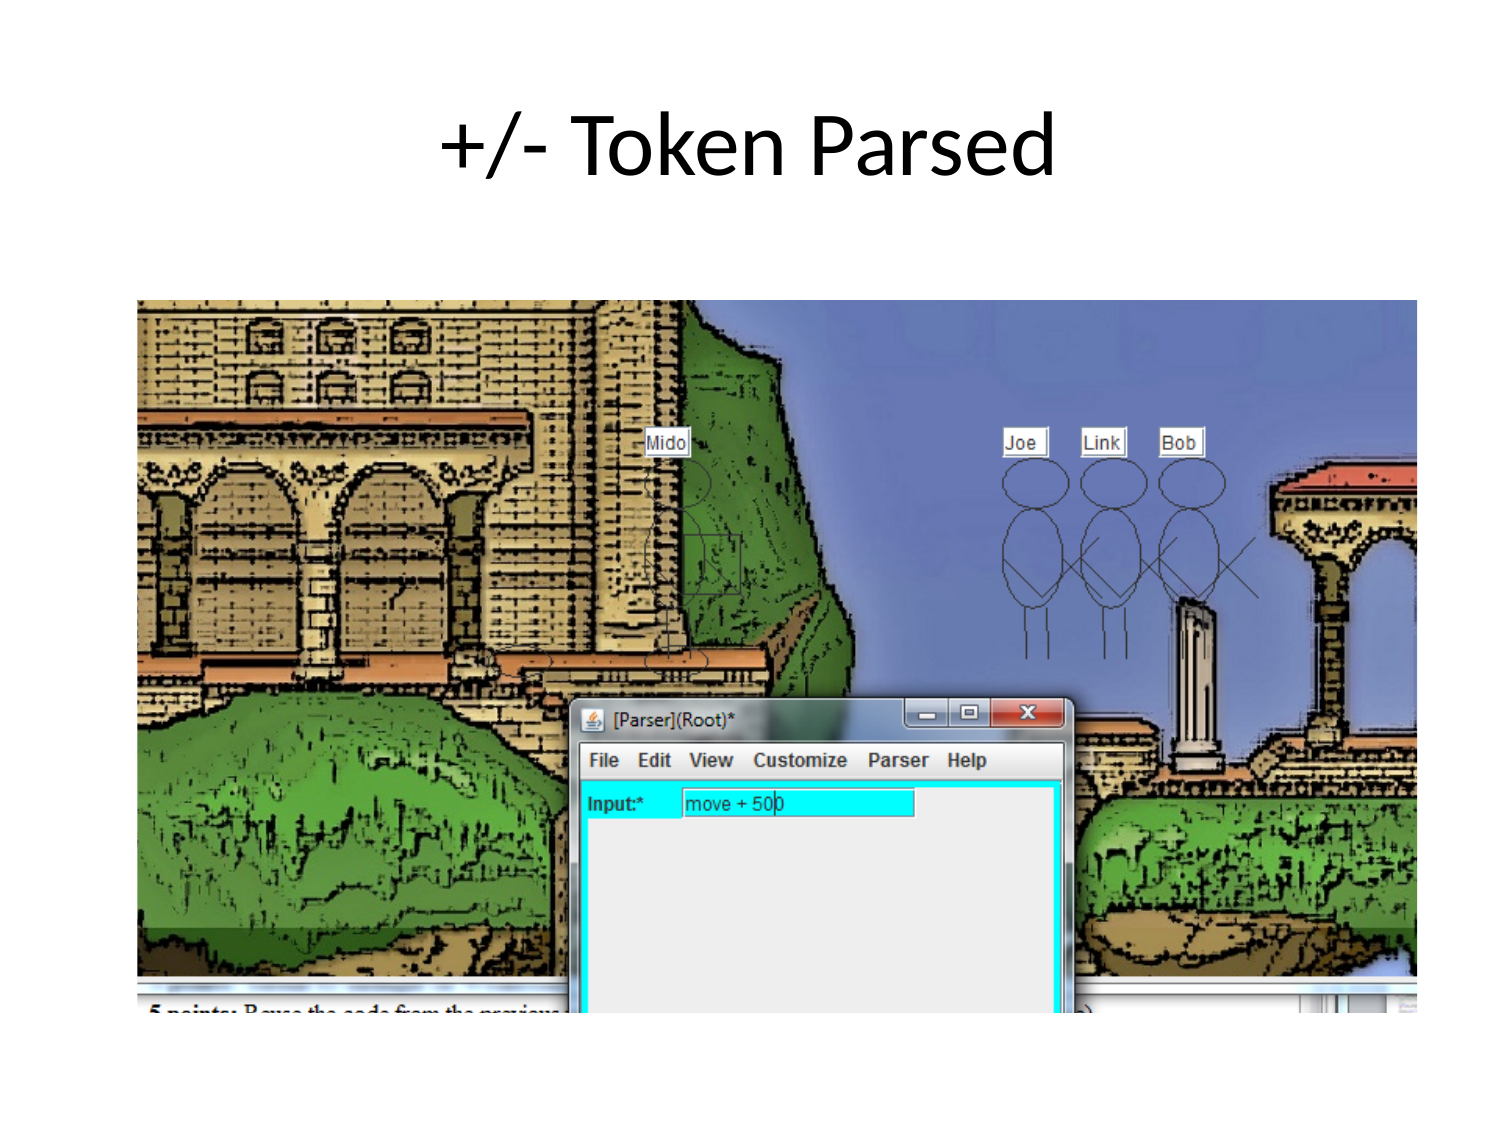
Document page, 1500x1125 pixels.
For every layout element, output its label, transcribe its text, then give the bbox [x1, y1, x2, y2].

title +/- Token Parsed [75, 45, 1425, 233]
picture [137, 299, 1418, 1013]
